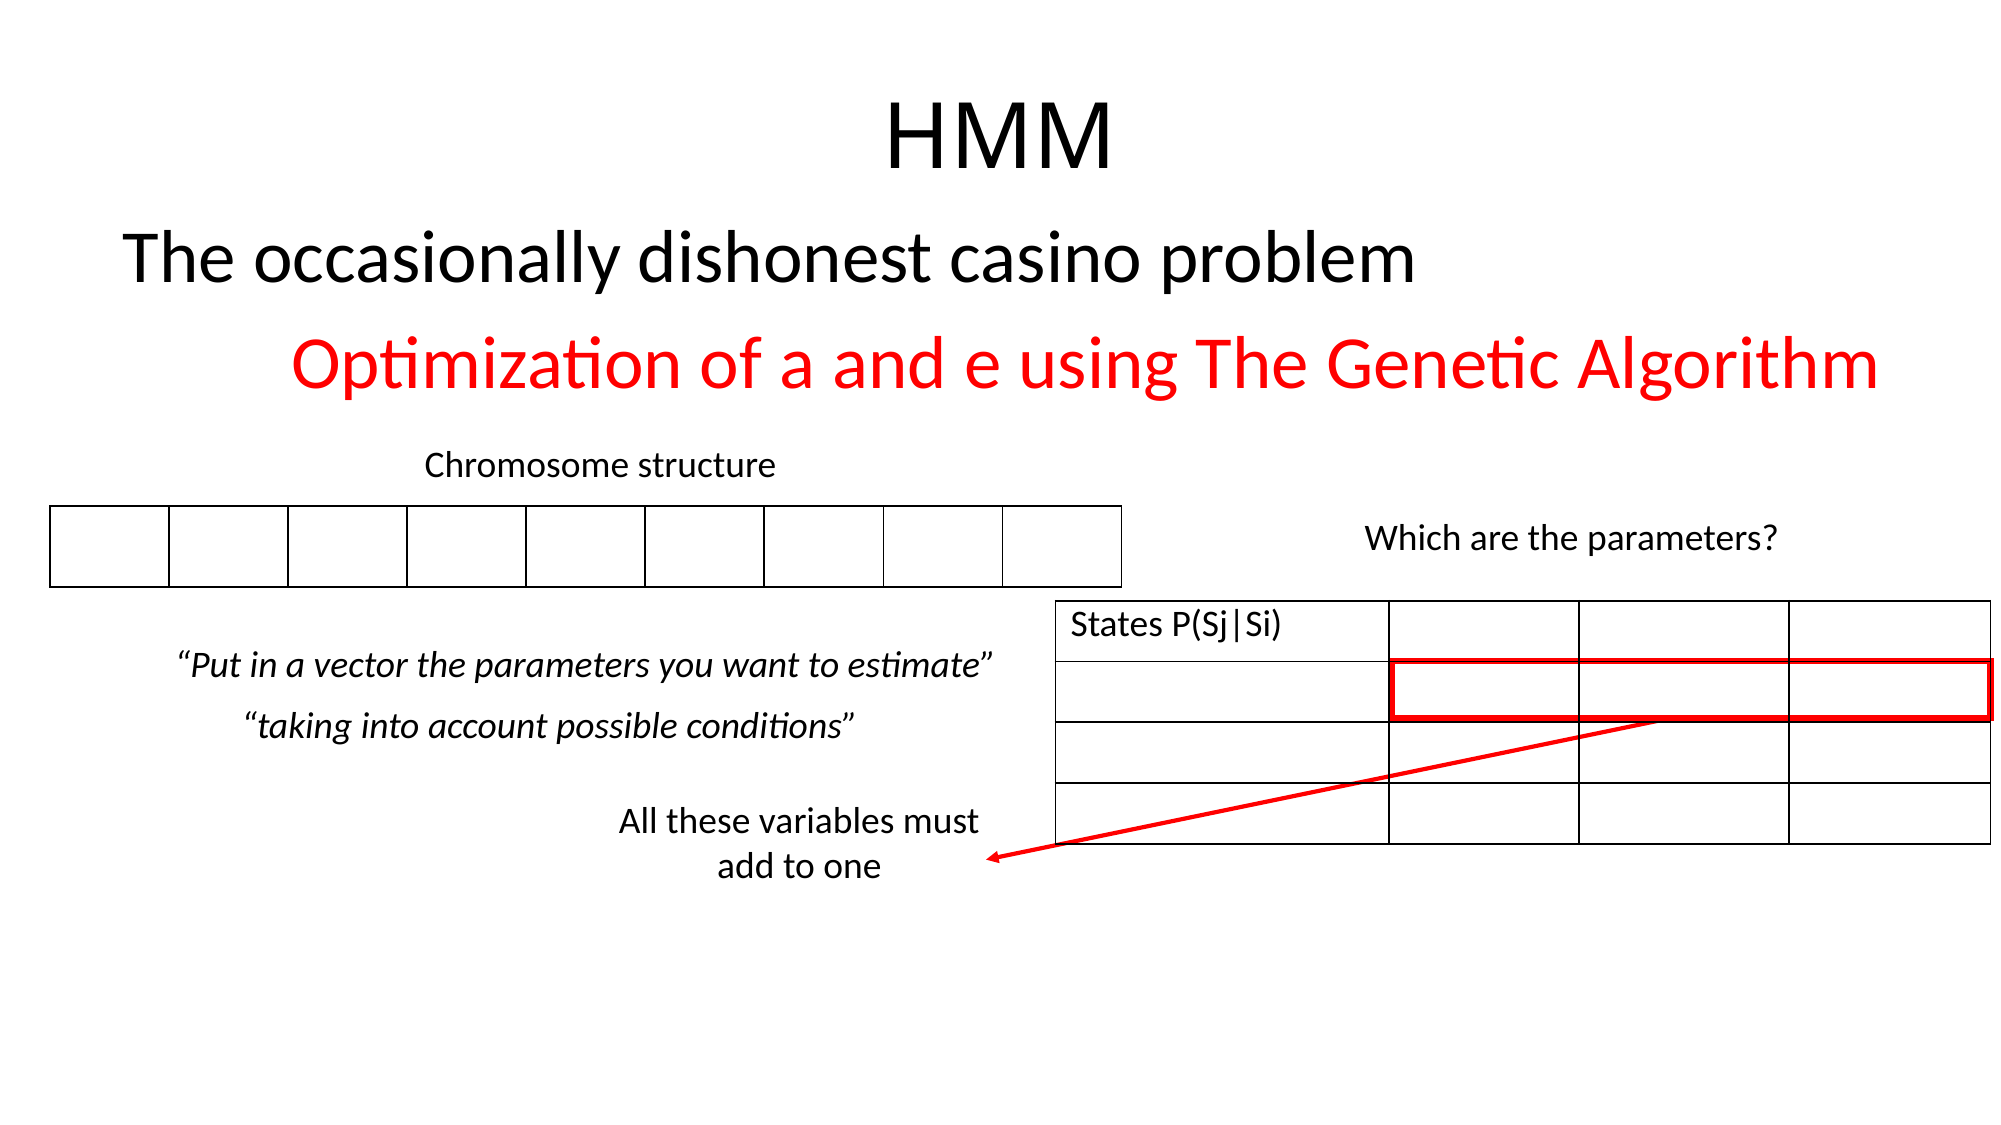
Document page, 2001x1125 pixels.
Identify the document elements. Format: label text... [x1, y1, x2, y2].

text_box “Put in a vector the parameters you want to estimate” [159, 633, 1012, 693]
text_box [596, 660, 1991, 895]
text_box “taking into account possible conditions” [226, 693, 596, 754]
table_header [1003, 507, 1121, 586]
table_header [408, 507, 525, 586]
text_box Which are the parameters? [1349, 506, 1795, 566]
table_header [51, 507, 168, 586]
table_header [884, 507, 1002, 586]
title HMM [324, 45, 1675, 233]
text_box Chromosome structure [409, 433, 792, 493]
table_header [765, 507, 883, 586]
table_header [646, 507, 763, 586]
text_box Optimization of a and e using The Genetic Algorithm [276, 305, 1897, 411]
table_header [289, 507, 406, 586]
table_header [527, 507, 644, 586]
text_box The occasionally dishonest casino problem [108, 199, 1451, 305]
table_header [170, 507, 287, 586]
